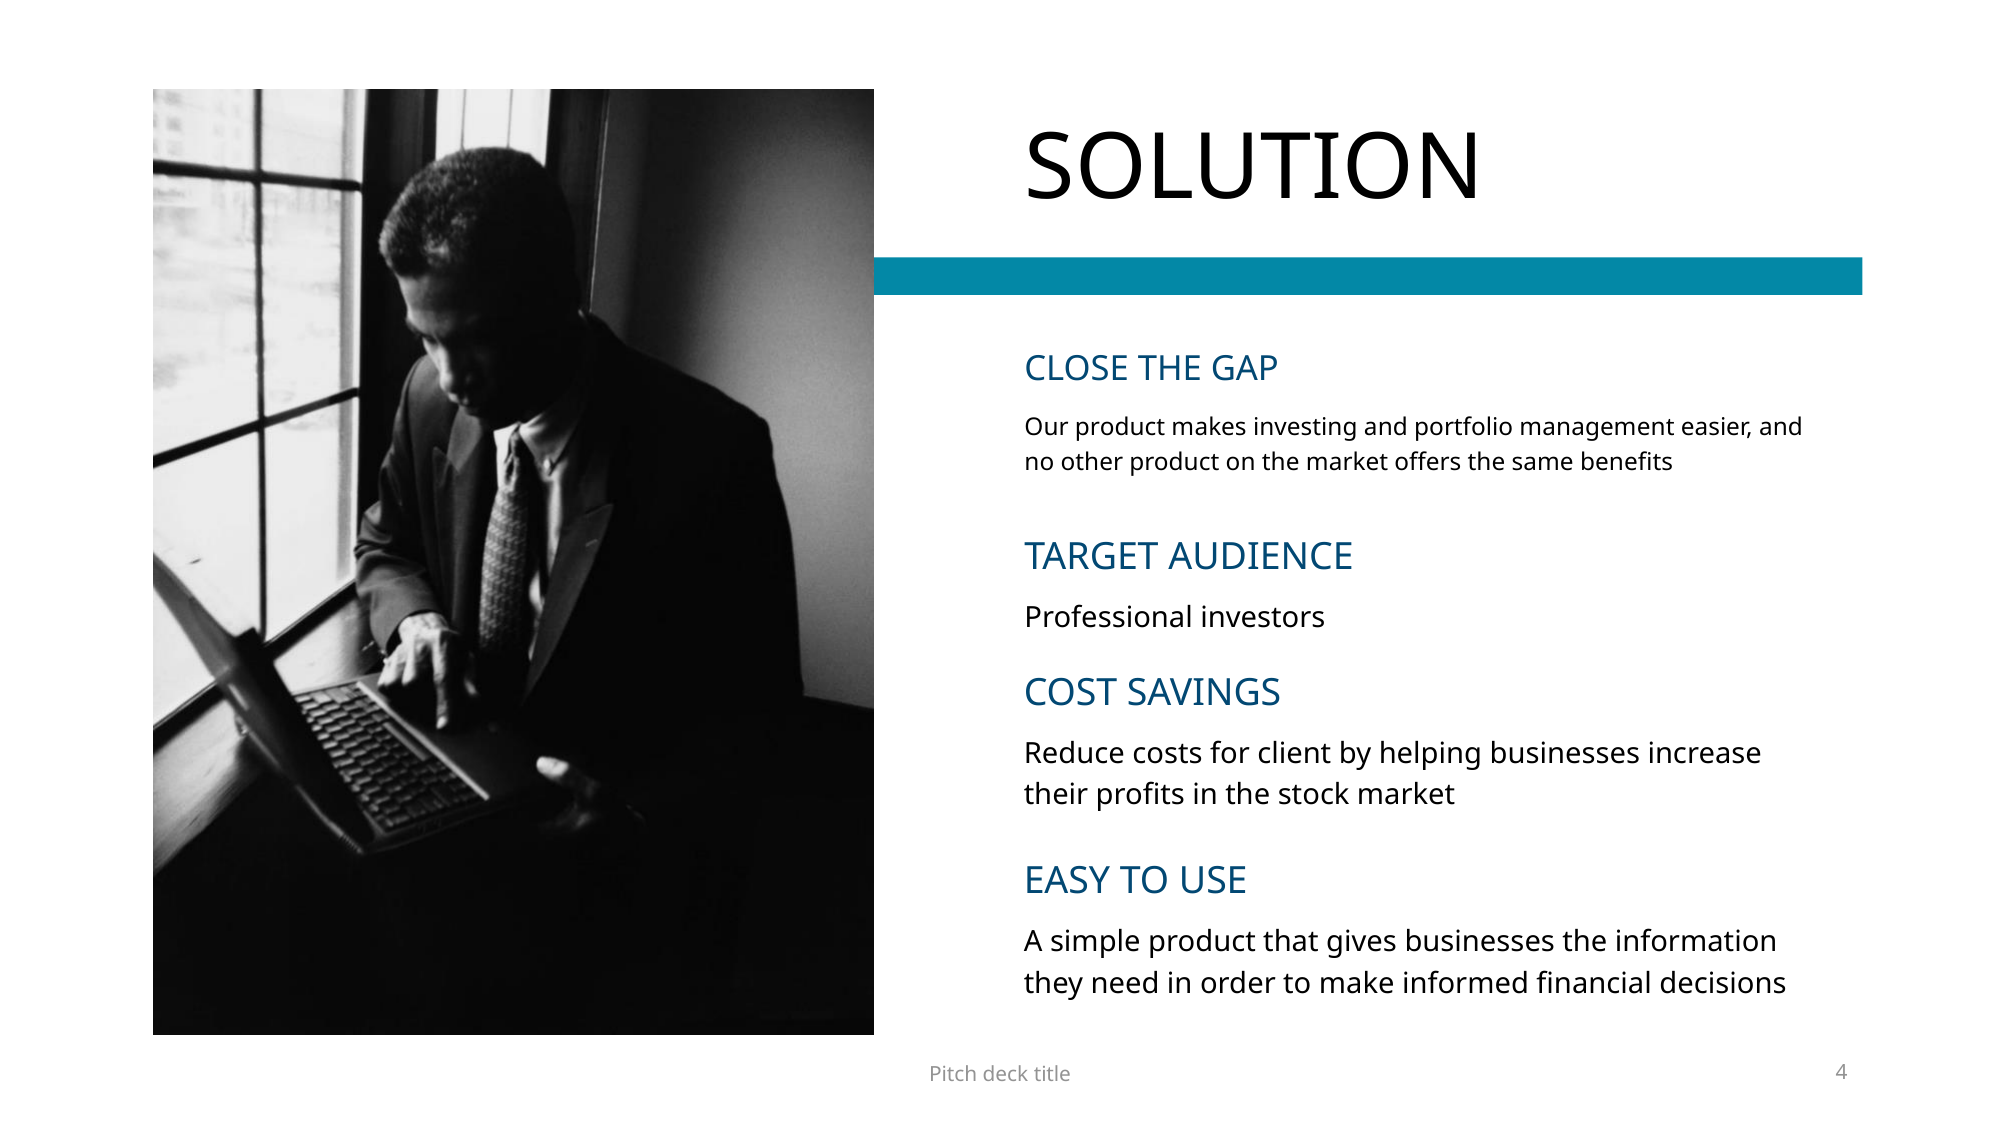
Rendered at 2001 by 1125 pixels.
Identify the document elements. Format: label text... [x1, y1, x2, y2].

list Reduce costs for client by helping businesses increase their profits in the stock market [1008, 719, 1849, 825]
list CLOSE THE GAP [1009, 343, 1850, 396]
picture [153, 89, 874, 1035]
slide_number 4 [1412, 1042, 1863, 1103]
list Our product makes investing and portfolio management easier, and no other product on the market offers the same benefits [1009, 397, 1850, 503]
title SOLUTION [1009, 59, 1847, 278]
list TARGET AUDIENCE [1009, 529, 1850, 582]
list EASY TO USE [1008, 853, 1849, 906]
list COST SAVINGS [1008, 666, 1849, 719]
footer Pitch deck title [662, 1042, 1338, 1103]
list A simple product that gives businesses the information they need in order to make informed financial decisions [1008, 908, 1849, 1013]
list Professional investors [1009, 583, 1850, 659]
